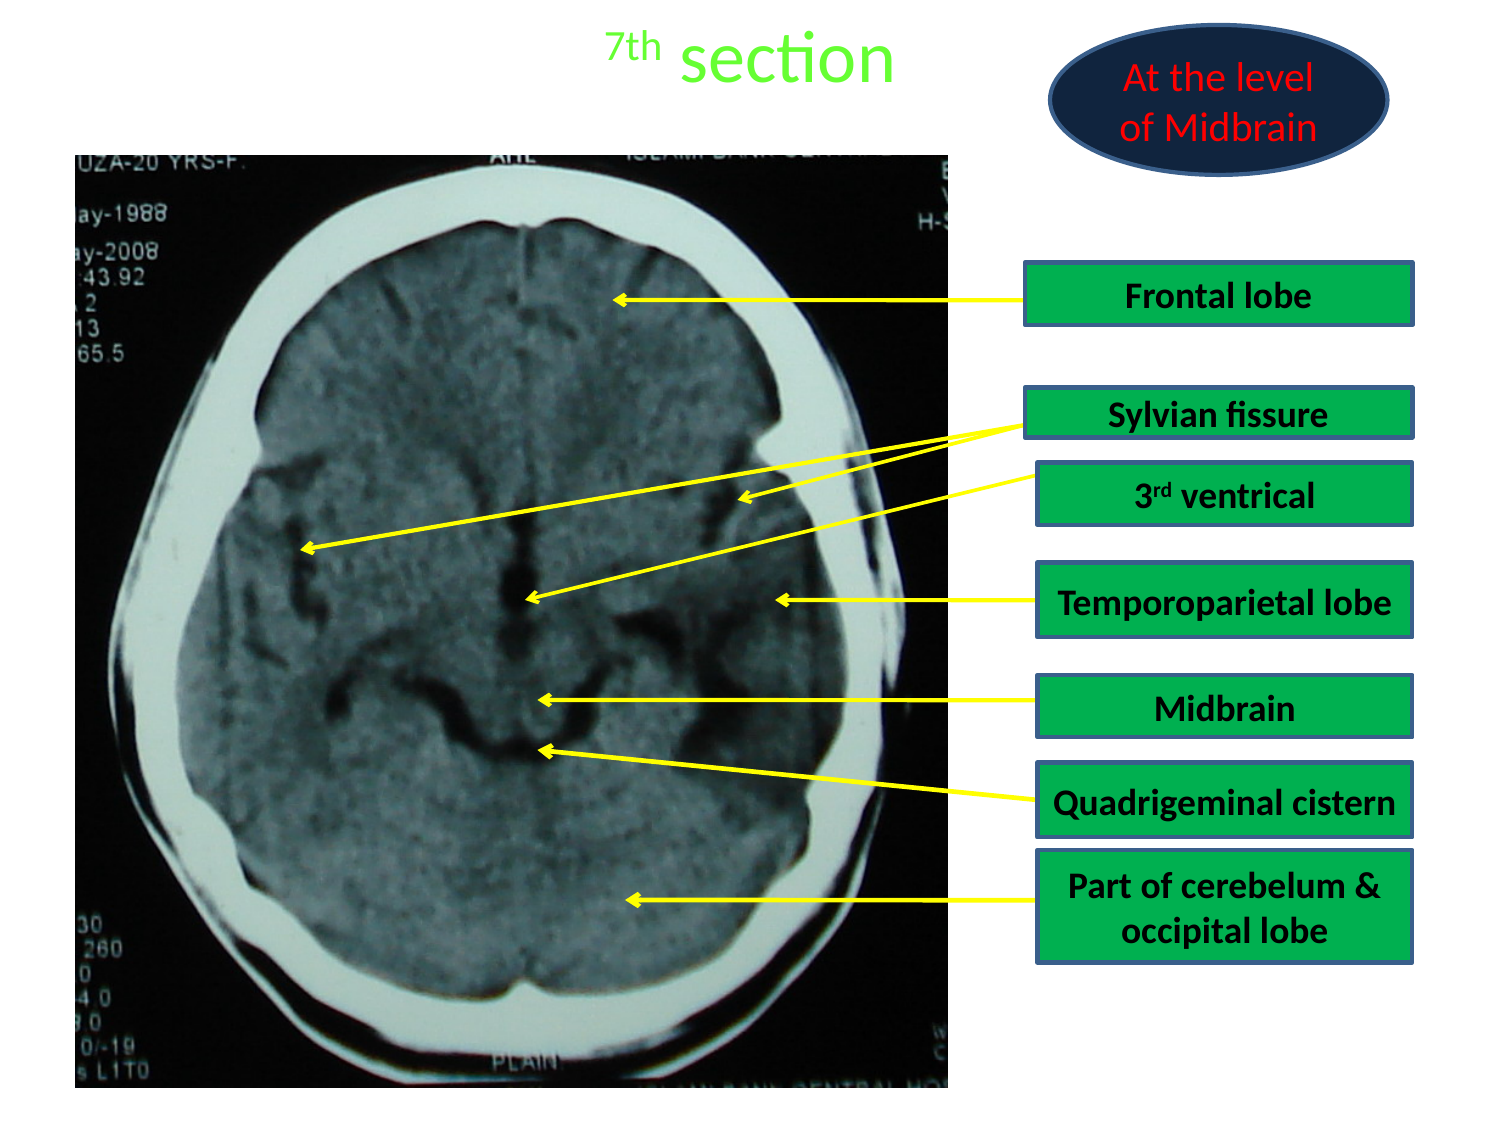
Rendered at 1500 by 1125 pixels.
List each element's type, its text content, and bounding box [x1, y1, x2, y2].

title 7th section [75, 0, 1425, 105]
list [74, 155, 948, 1088]
text_box At the level of Midbrain [1047, 22, 1390, 178]
text_box Sylvian fissure [1023, 385, 1415, 440]
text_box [299, 424, 1026, 551]
text_box 3rd ventrical [1035, 460, 1414, 527]
text_box Quadrigeminal cistern [1035, 760, 1414, 839]
text_box Temporoparietal lobe [1035, 560, 1414, 639]
text_box Midbrain [1035, 673, 1414, 739]
text_box Frontal lobe [1023, 260, 1415, 327]
text_box Part of cerebelum & occipital lobe [1035, 848, 1414, 965]
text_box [537, 749, 1038, 801]
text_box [524, 474, 1038, 601]
